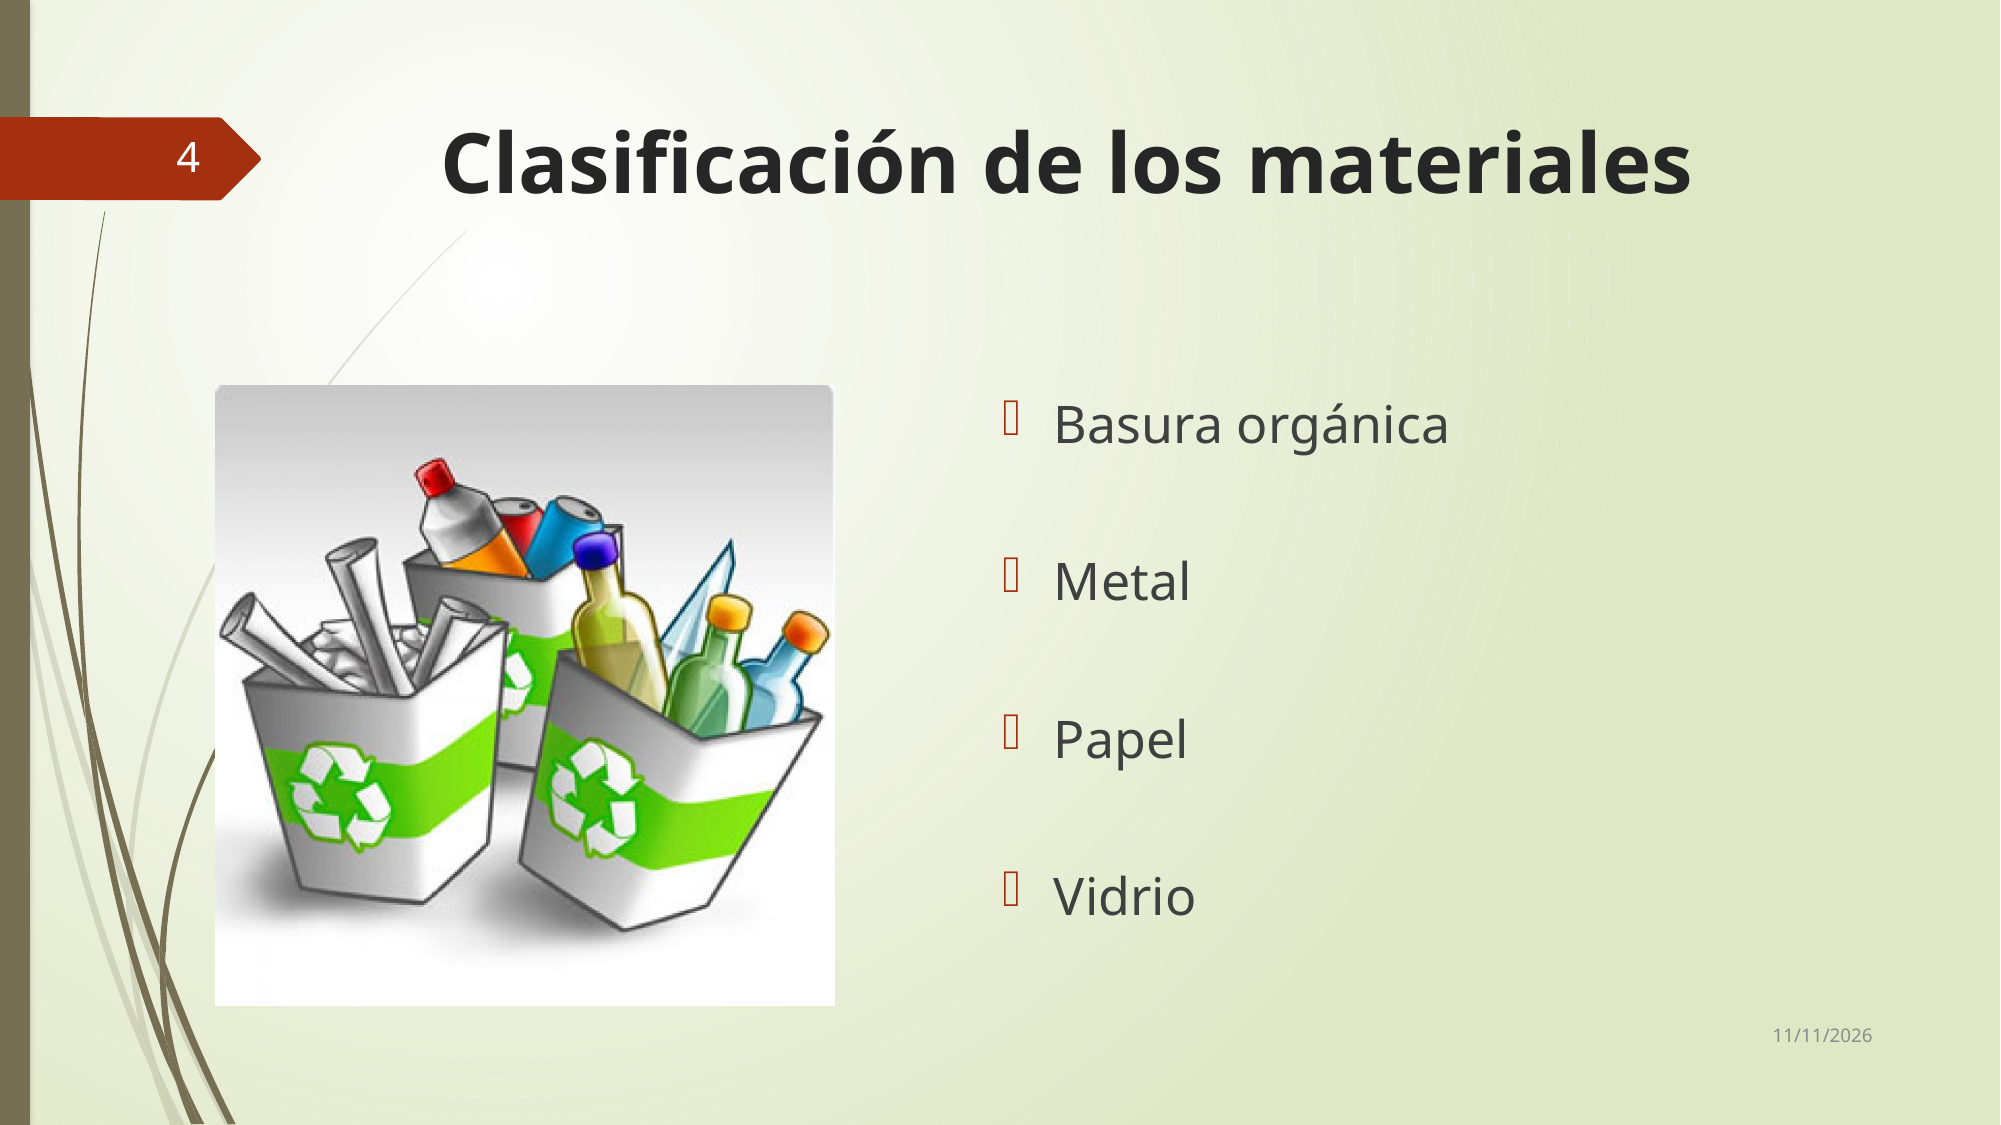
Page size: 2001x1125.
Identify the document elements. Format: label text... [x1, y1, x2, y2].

slide_number 4 [87, 129, 216, 190]
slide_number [1699, 1005, 1888, 1067]
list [214, 385, 836, 1006]
title Clasificación de los materiales [425, 102, 1888, 313]
list Basura orgánica Metal Papel Vidrio [987, 383, 1700, 935]
